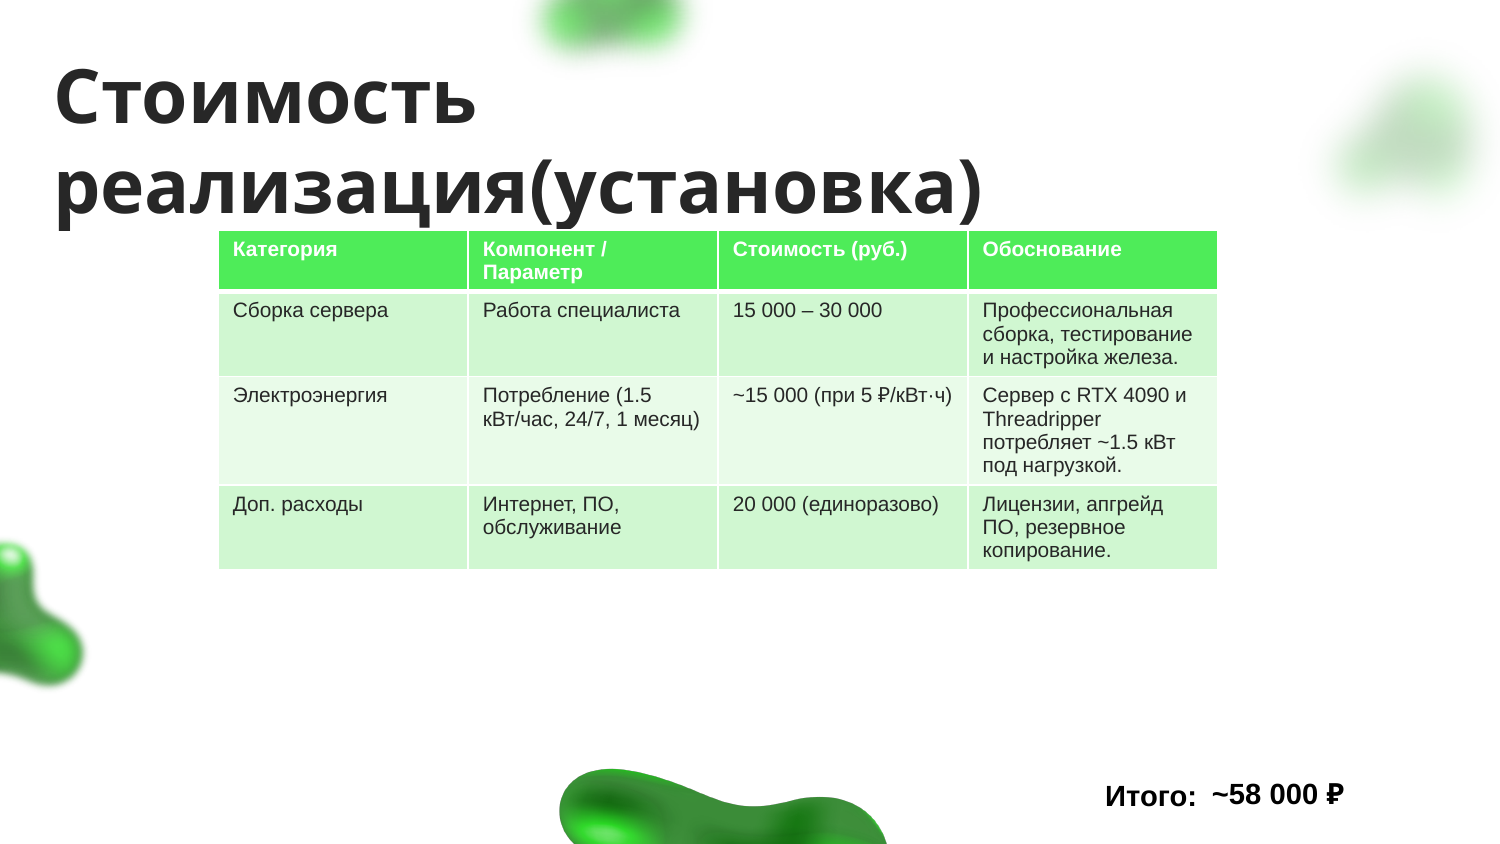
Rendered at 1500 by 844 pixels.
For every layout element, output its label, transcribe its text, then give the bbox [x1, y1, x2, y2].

table_cell 20 000 (единоразово) [719, 486, 967, 569]
table_cell Профессиональная сборка, тестирование и настройка железа. [969, 294, 1217, 376]
table_cell Работа специалиста [469, 294, 717, 376]
table_cell ~15 000 (при 5 ₽/кВт·ч) [719, 377, 967, 484]
table_cell Сервер с RTX 4090 и Threadripper потребляет ~1.5 кВт под нагрузкой. [969, 377, 1217, 484]
table_cell Интернет, ПО, обслуживание [469, 486, 717, 569]
picture [543, 711, 896, 844]
table_header Категория [219, 231, 467, 289]
table_cell Лицензии, апгрейд ПО, резервное копирование. [969, 486, 1217, 569]
table_cell 15 000 – 30 000 [719, 294, 967, 376]
text_box Итого: [1090, 770, 1222, 820]
table_header Компонент / Параметр [469, 231, 717, 289]
text_box Стоимость реализация(установка) [38, 33, 1398, 127]
table_cell Доп. расходы [219, 486, 467, 569]
table_header Стоимость (руб.) [719, 231, 967, 289]
table_header ~58 000 ₽ [1222, 771, 1411, 819]
title Результат выборки [0, 508, 110, 724]
table_cell Электроэнергия [219, 377, 467, 484]
table_cell Сборка сервера [219, 294, 467, 376]
table_cell Потребление (1.5 кВт/час, 24/7, 1 месяц) [469, 377, 717, 484]
table_header Обоснование [969, 231, 1217, 289]
